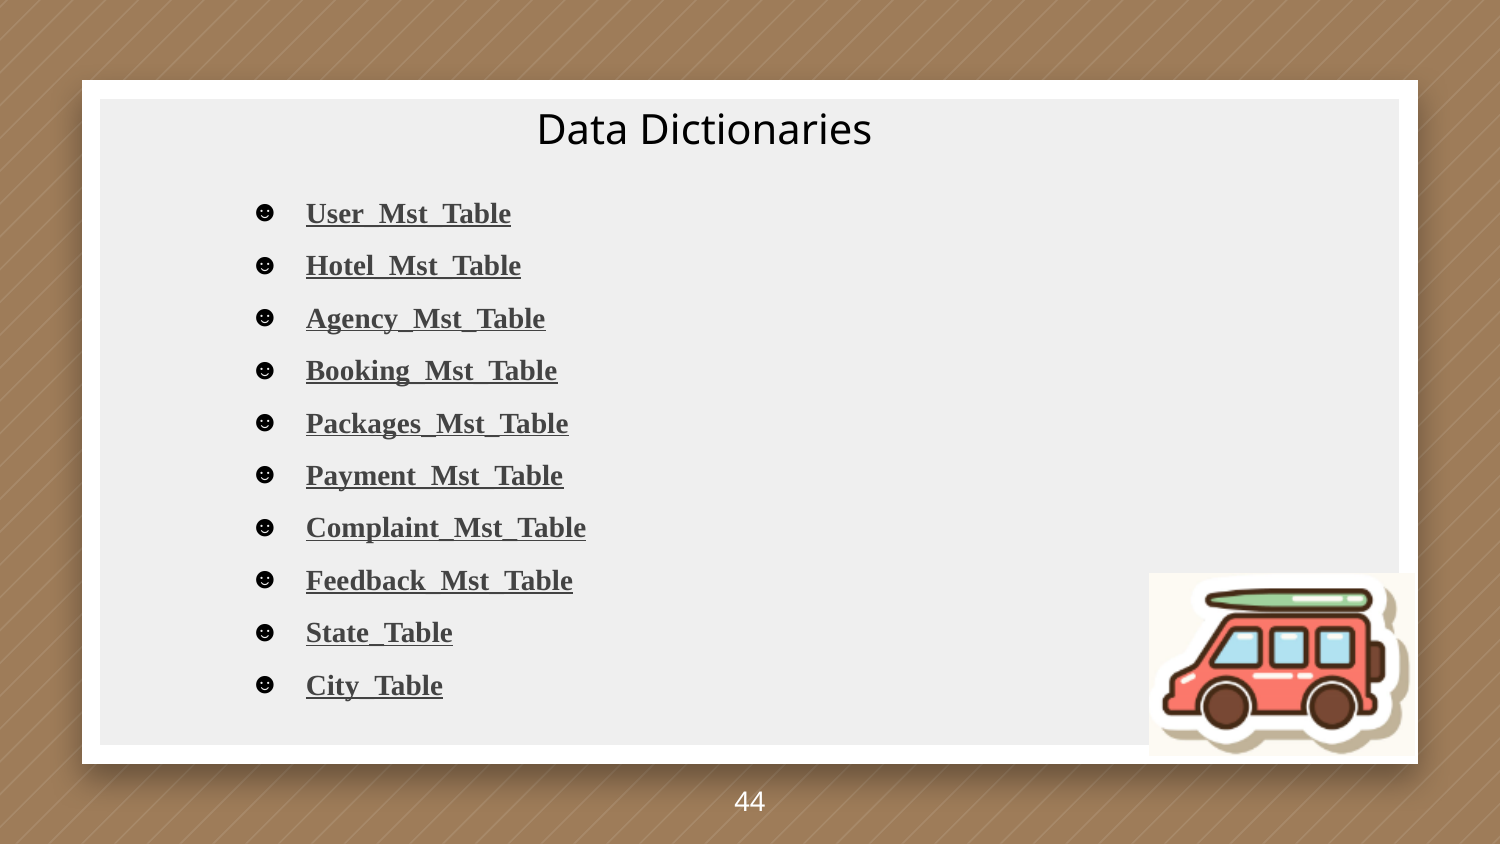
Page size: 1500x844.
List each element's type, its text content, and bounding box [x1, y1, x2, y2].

slide_number 44 [0, 762, 1500, 844]
text_box User_Mst_Table Hotel_Mst_Table Agency_Mst_Table Booking_Mst_Table Packages_Mst_Table Payment_Mst_Table Complaint_Mst_Table Feedback_Mst_Table State_Table City_Table [234, 169, 1240, 744]
text_box Data Dictionaries [521, 45, 953, 170]
picture [1148, 572, 1415, 757]
